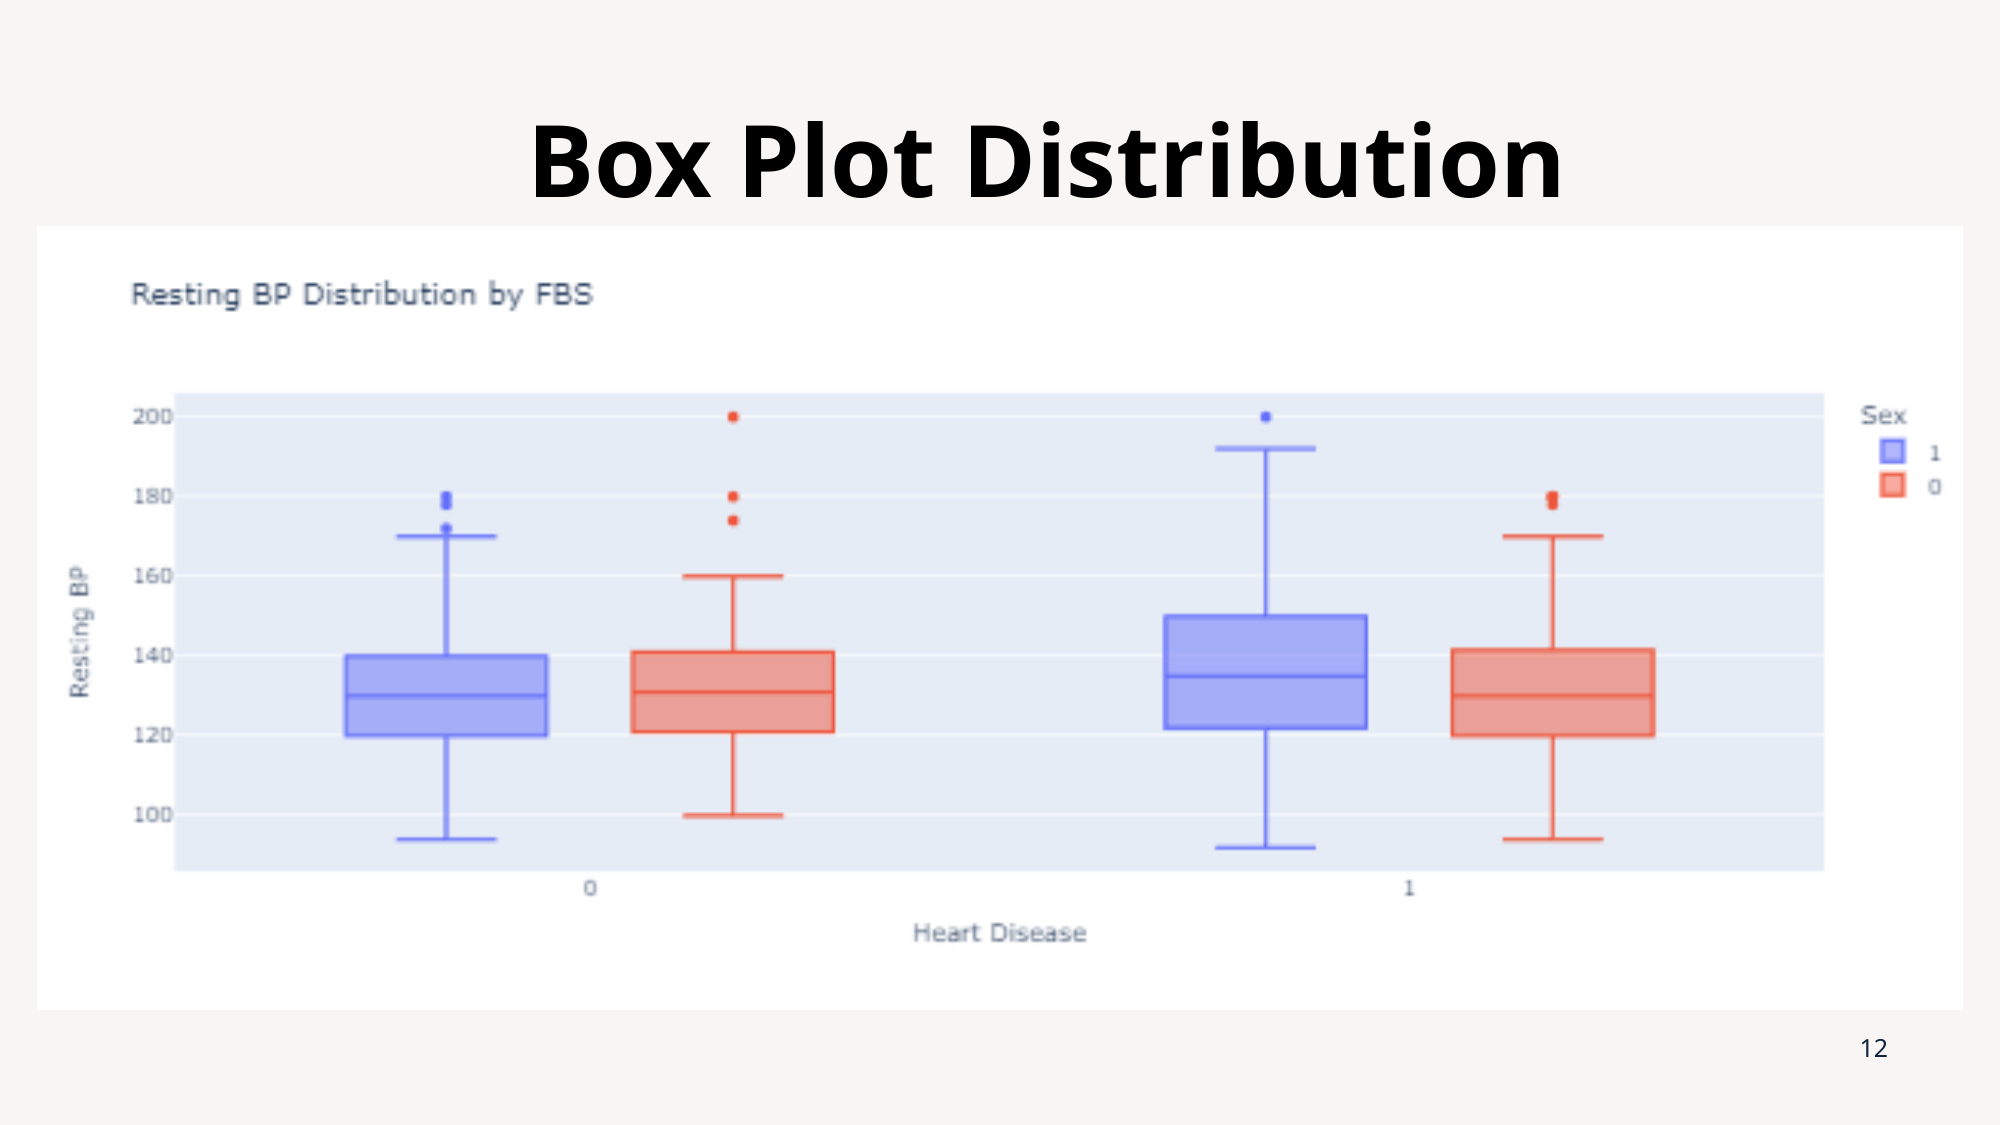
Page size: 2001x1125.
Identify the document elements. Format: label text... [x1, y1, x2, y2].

picture [37, 226, 1963, 1010]
text_box Box Plot Distribution [258, 90, 1837, 225]
slide_number 12 [1836, 1020, 1912, 1080]
